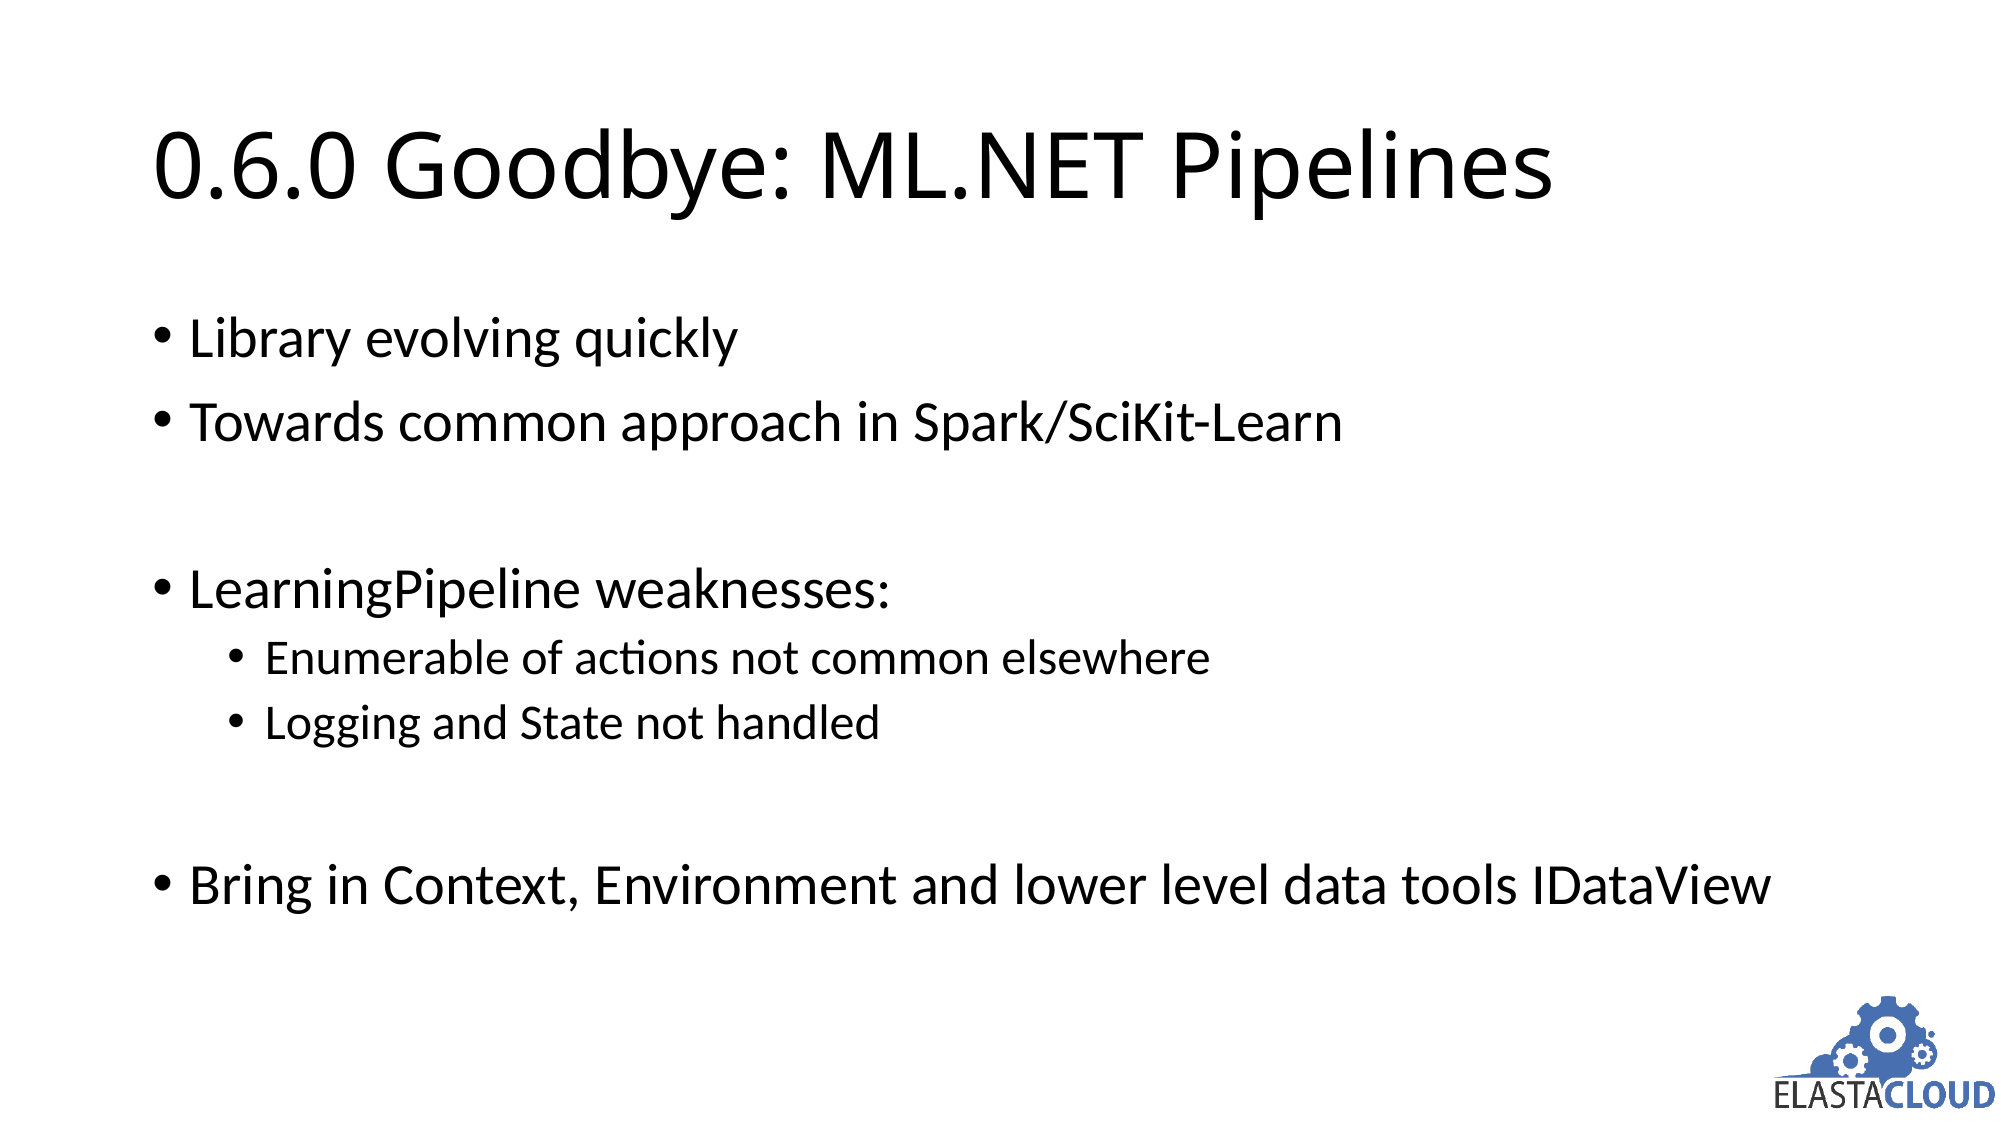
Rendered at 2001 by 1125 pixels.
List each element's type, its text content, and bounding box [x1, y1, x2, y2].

list Library evolving quickly Towards common approach in Spark/SciKit-Learn LearningPipeline weaknesses: Enumerable of actions not common elsewhere Logging and State not handled Bring in Context, Environment and lower level data tools IDataView [137, 299, 1863, 1014]
picture [1767, 992, 2000, 1116]
title 0.6.0 Goodbye: ML.NET Pipelines [137, 59, 1863, 278]
